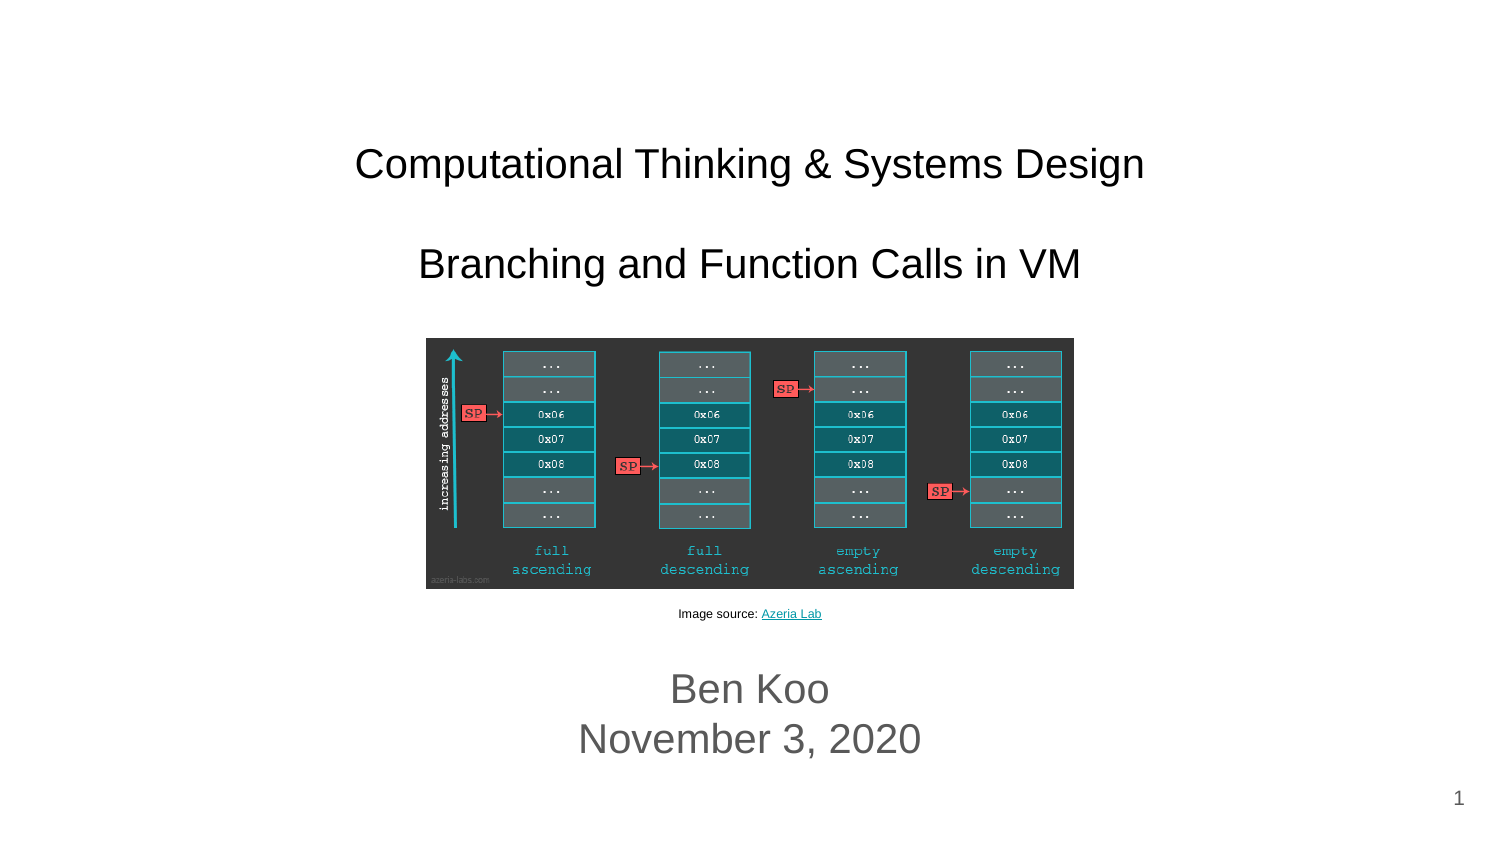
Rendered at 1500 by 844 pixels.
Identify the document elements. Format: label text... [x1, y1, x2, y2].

text_box Image source: Azeria Lab [663, 598, 837, 629]
slide_number 1 [1389, 764, 1480, 830]
title Computational Thinking & Systems Design Branching and Function Calls in VM [51, 122, 1449, 339]
subtitle Ben Koo November 3, 2020 [51, 647, 1449, 766]
picture [426, 338, 1074, 589]
